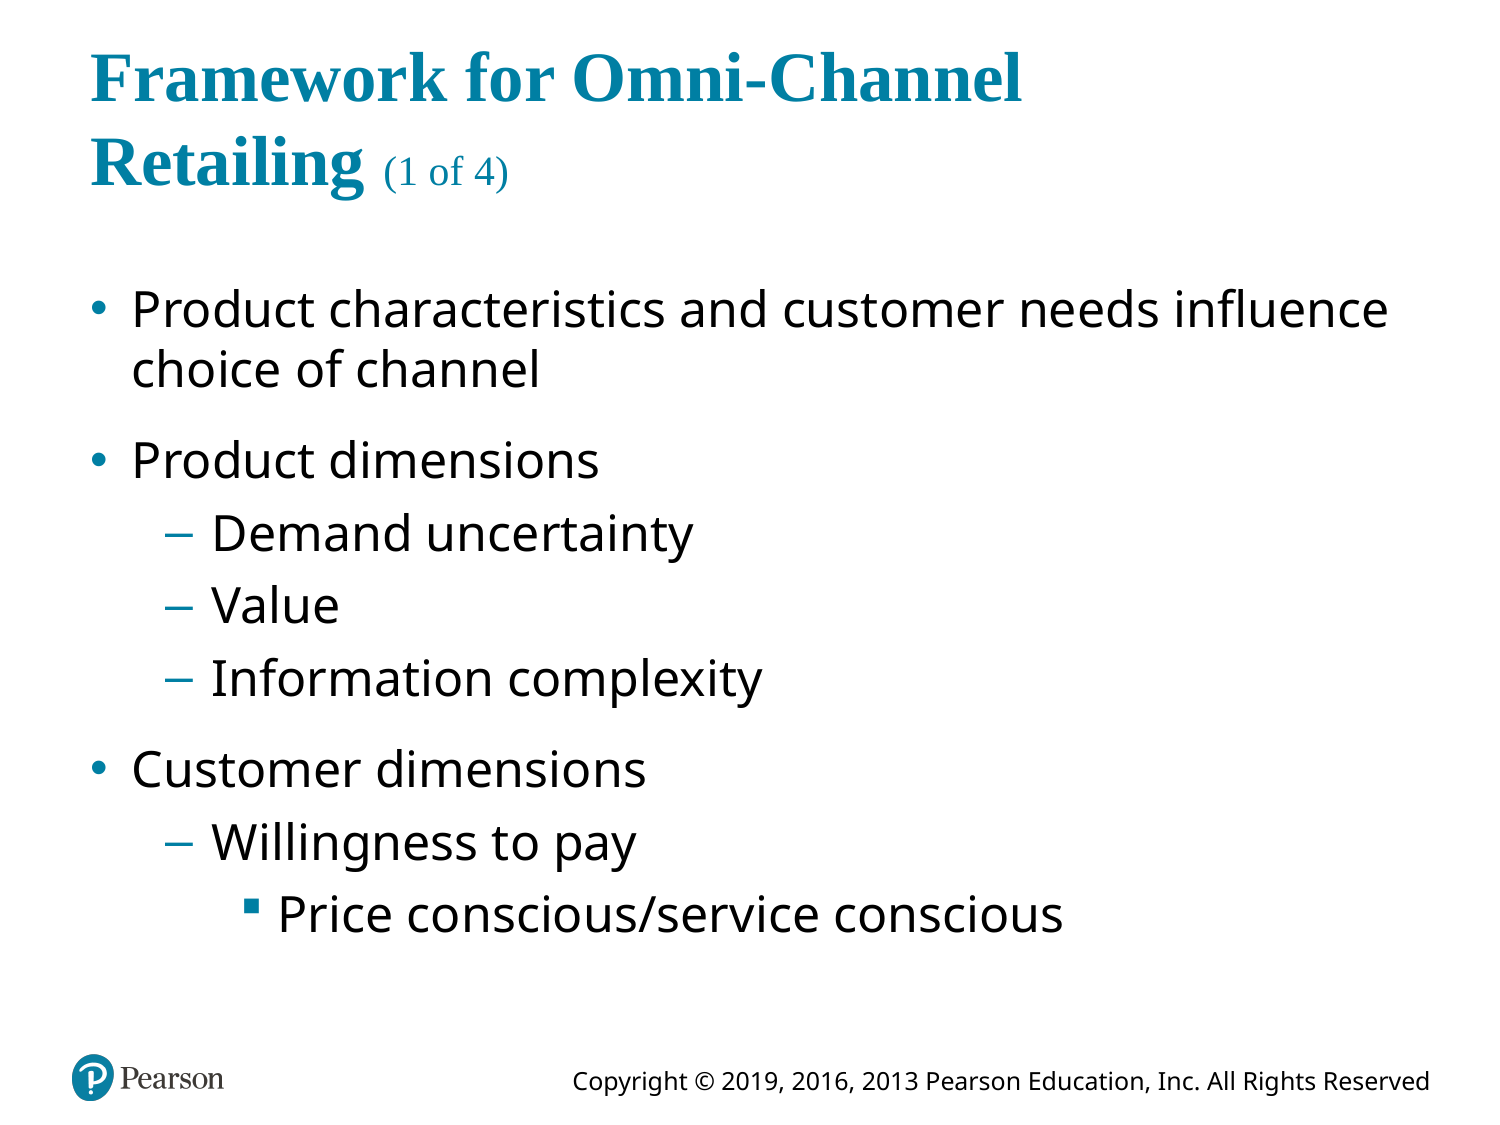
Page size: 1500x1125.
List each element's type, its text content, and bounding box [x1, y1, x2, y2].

picture [72, 1054, 88, 1070]
title Framework for Omni-Channel Retailing (1 of 4) [75, 0, 1306, 216]
picture [80, 1063, 106, 1088]
picture [98, 1054, 224, 1101]
picture [72, 1087, 83, 1101]
list Product characteristics and customer needs influence choice of channel Product dimensions Demand uncertainty Value Information complexity Customer dimensions Willingness to pay Price conscious/service conscious [75, 262, 1425, 958]
